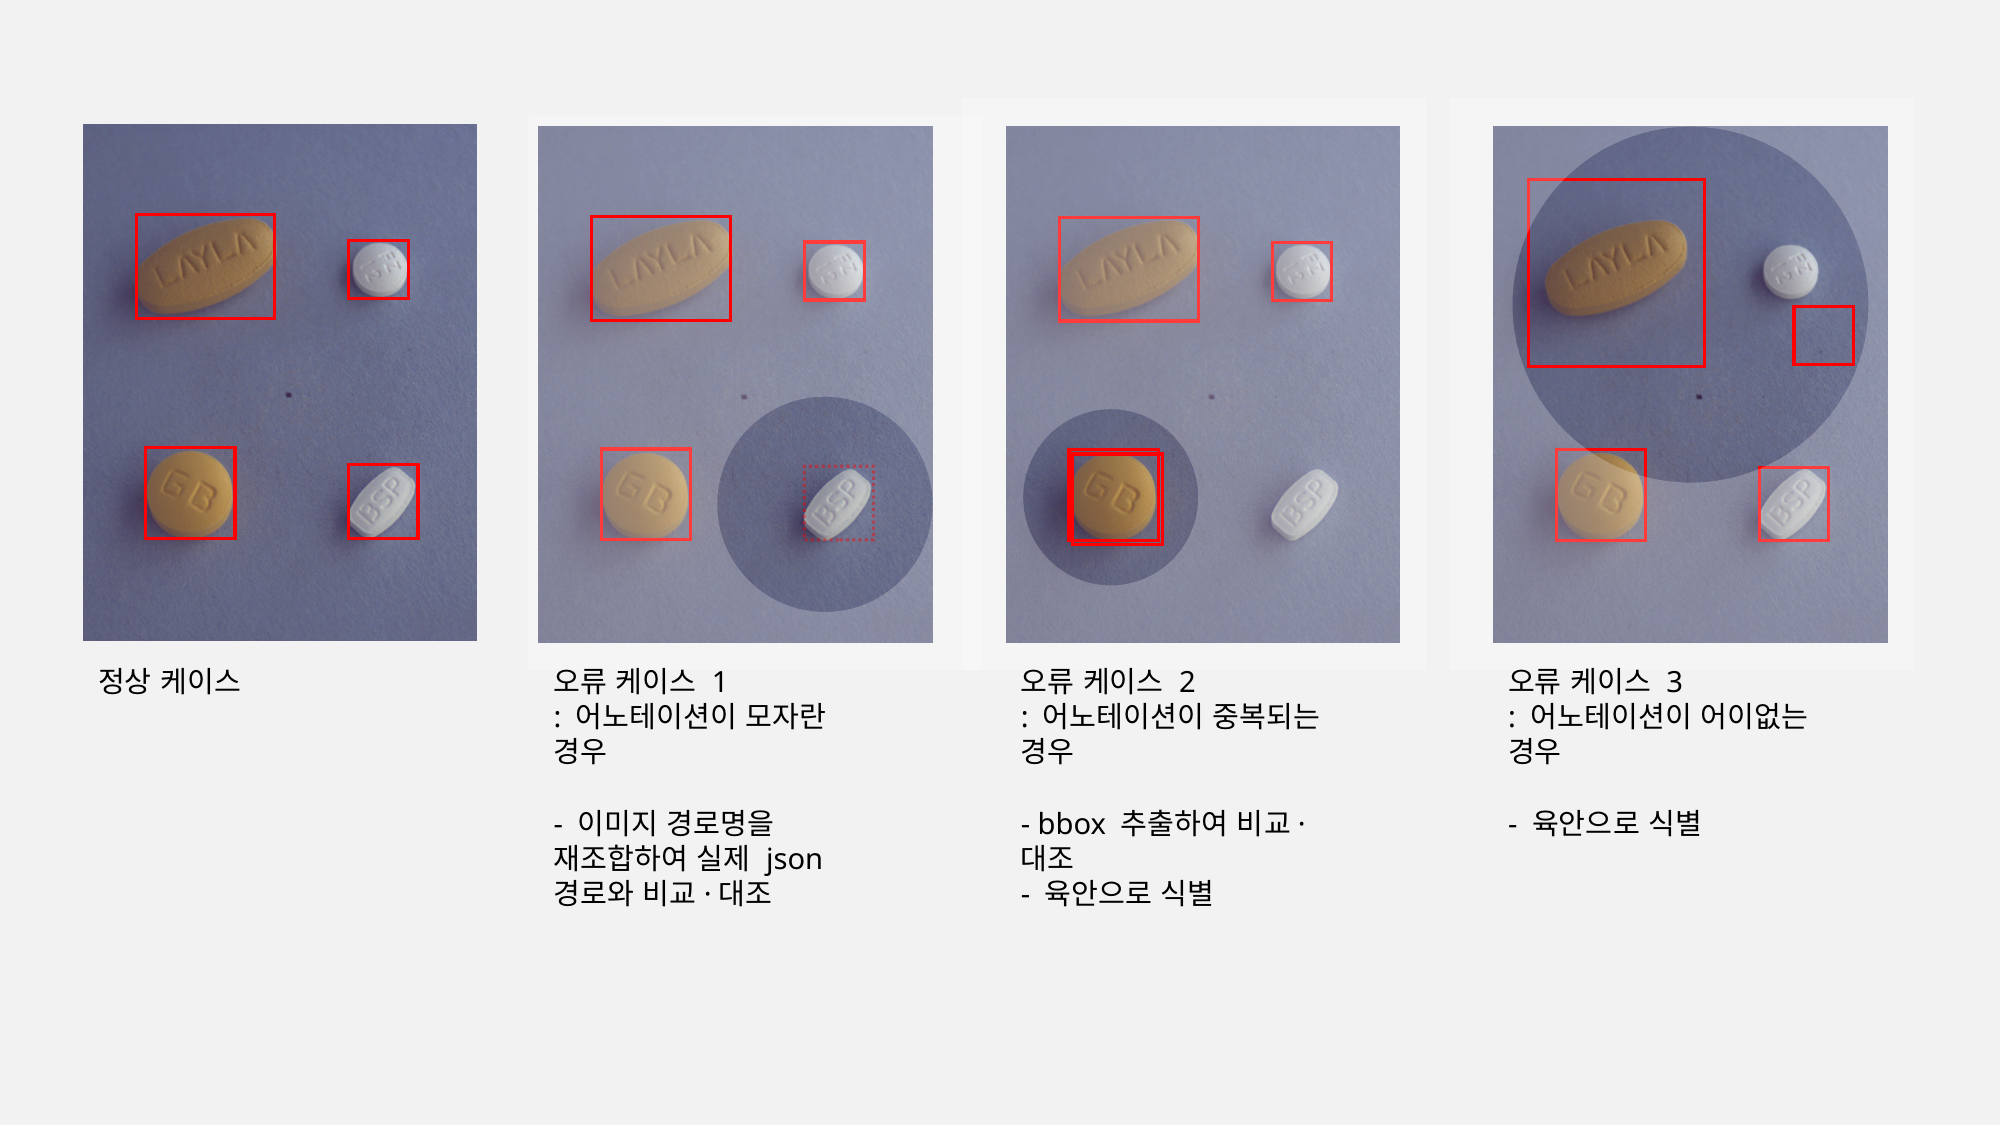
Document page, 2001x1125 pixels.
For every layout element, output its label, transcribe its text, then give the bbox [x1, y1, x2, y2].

text_box [1448, 96, 1916, 672]
text_box - 육안으로 식별 [1493, 797, 1847, 848]
picture [1493, 126, 1888, 644]
picture [538, 125, 933, 643]
text_box 오류 케이스 1 : 어노테이션이 모자란 경우 [538, 656, 892, 776]
text_box - bbox 추출하여 비교·대조 - 육안으로 식별 [1006, 797, 1360, 918]
picture [1006, 126, 1401, 644]
text_box 오류 케이스 2 : 어노테이션이 중복되는 경우 [1006, 656, 1380, 776]
text_box [527, 115, 961, 672]
text_box - 이미지 경로명을 재조합하여 실제 json 경로와 비교·대조 [538, 797, 933, 918]
text_box 오류 케이스 3 : 어노테이션이 어이없는 경우 [1493, 656, 1867, 776]
text_box 정상 케이스 [83, 656, 415, 706]
picture [82, 124, 478, 642]
text_box [961, 96, 1429, 672]
